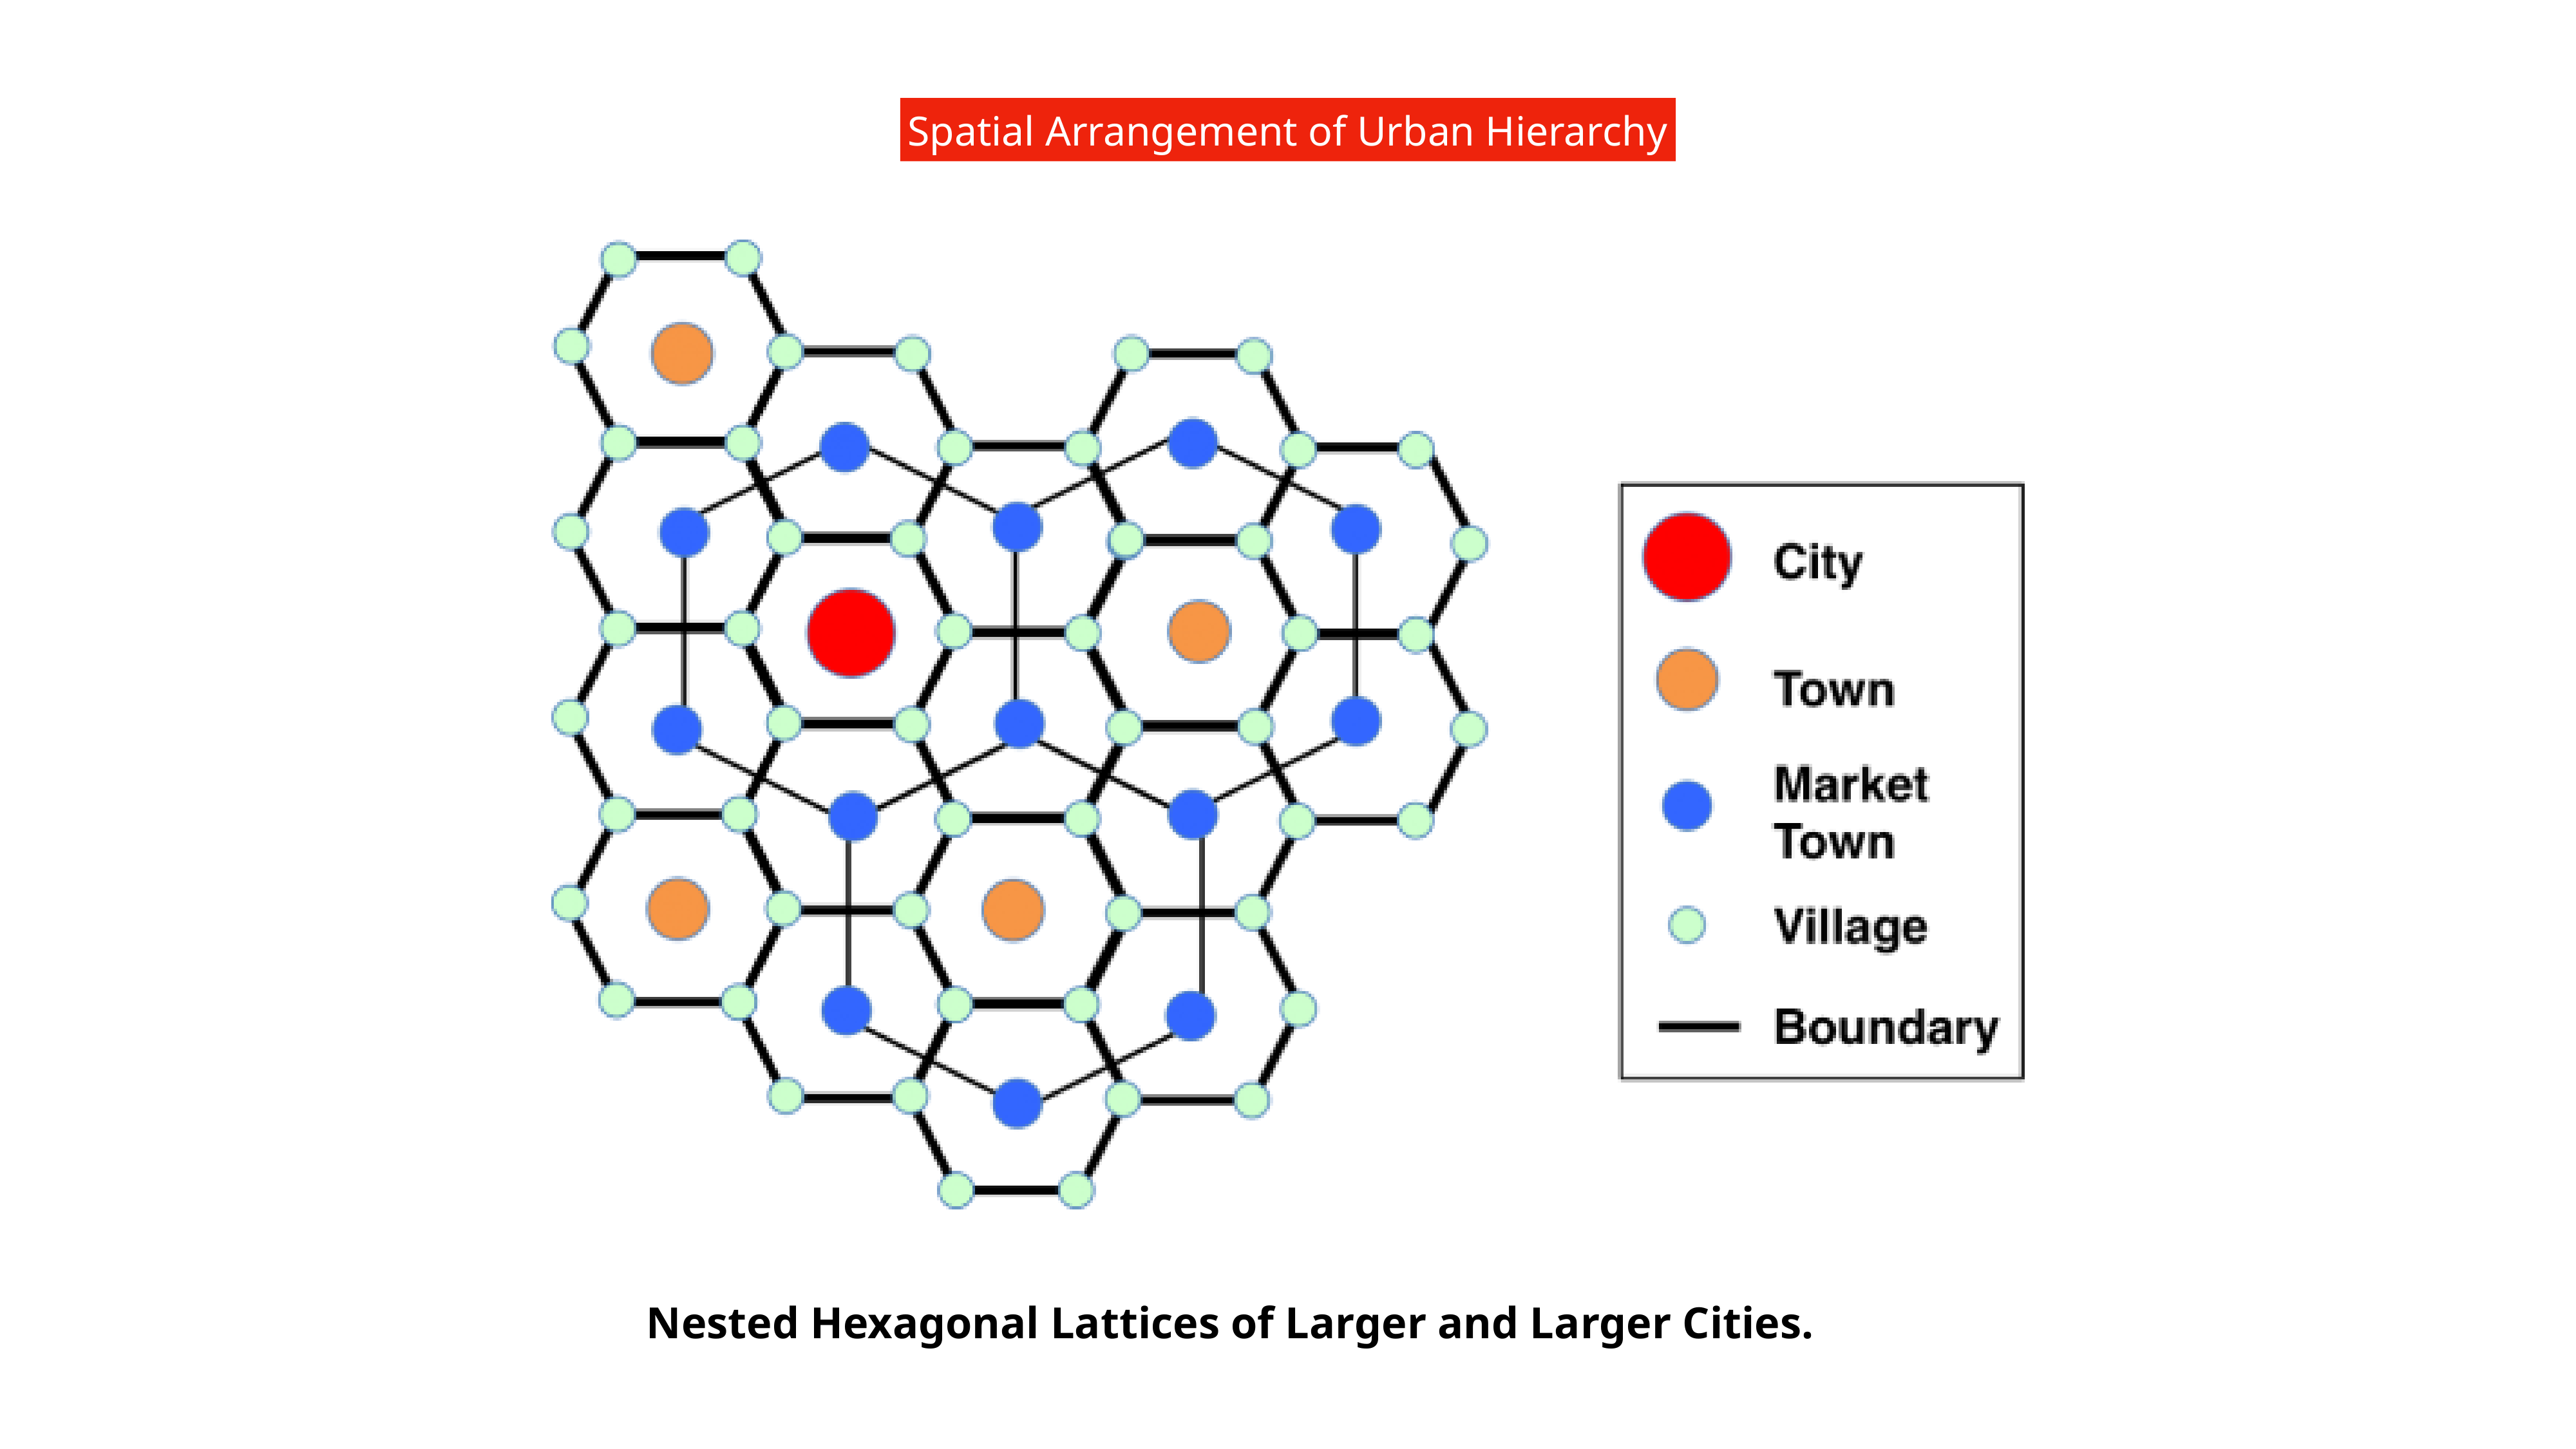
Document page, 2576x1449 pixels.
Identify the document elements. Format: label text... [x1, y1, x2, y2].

text_box Nested Hexagonal Lattices of Larger and Larger Cities. [639, 1287, 1833, 1355]
picture [551, 240, 2025, 1209]
text_box Spatial Arrangement of Urban Hierarchy [900, 98, 1676, 162]
